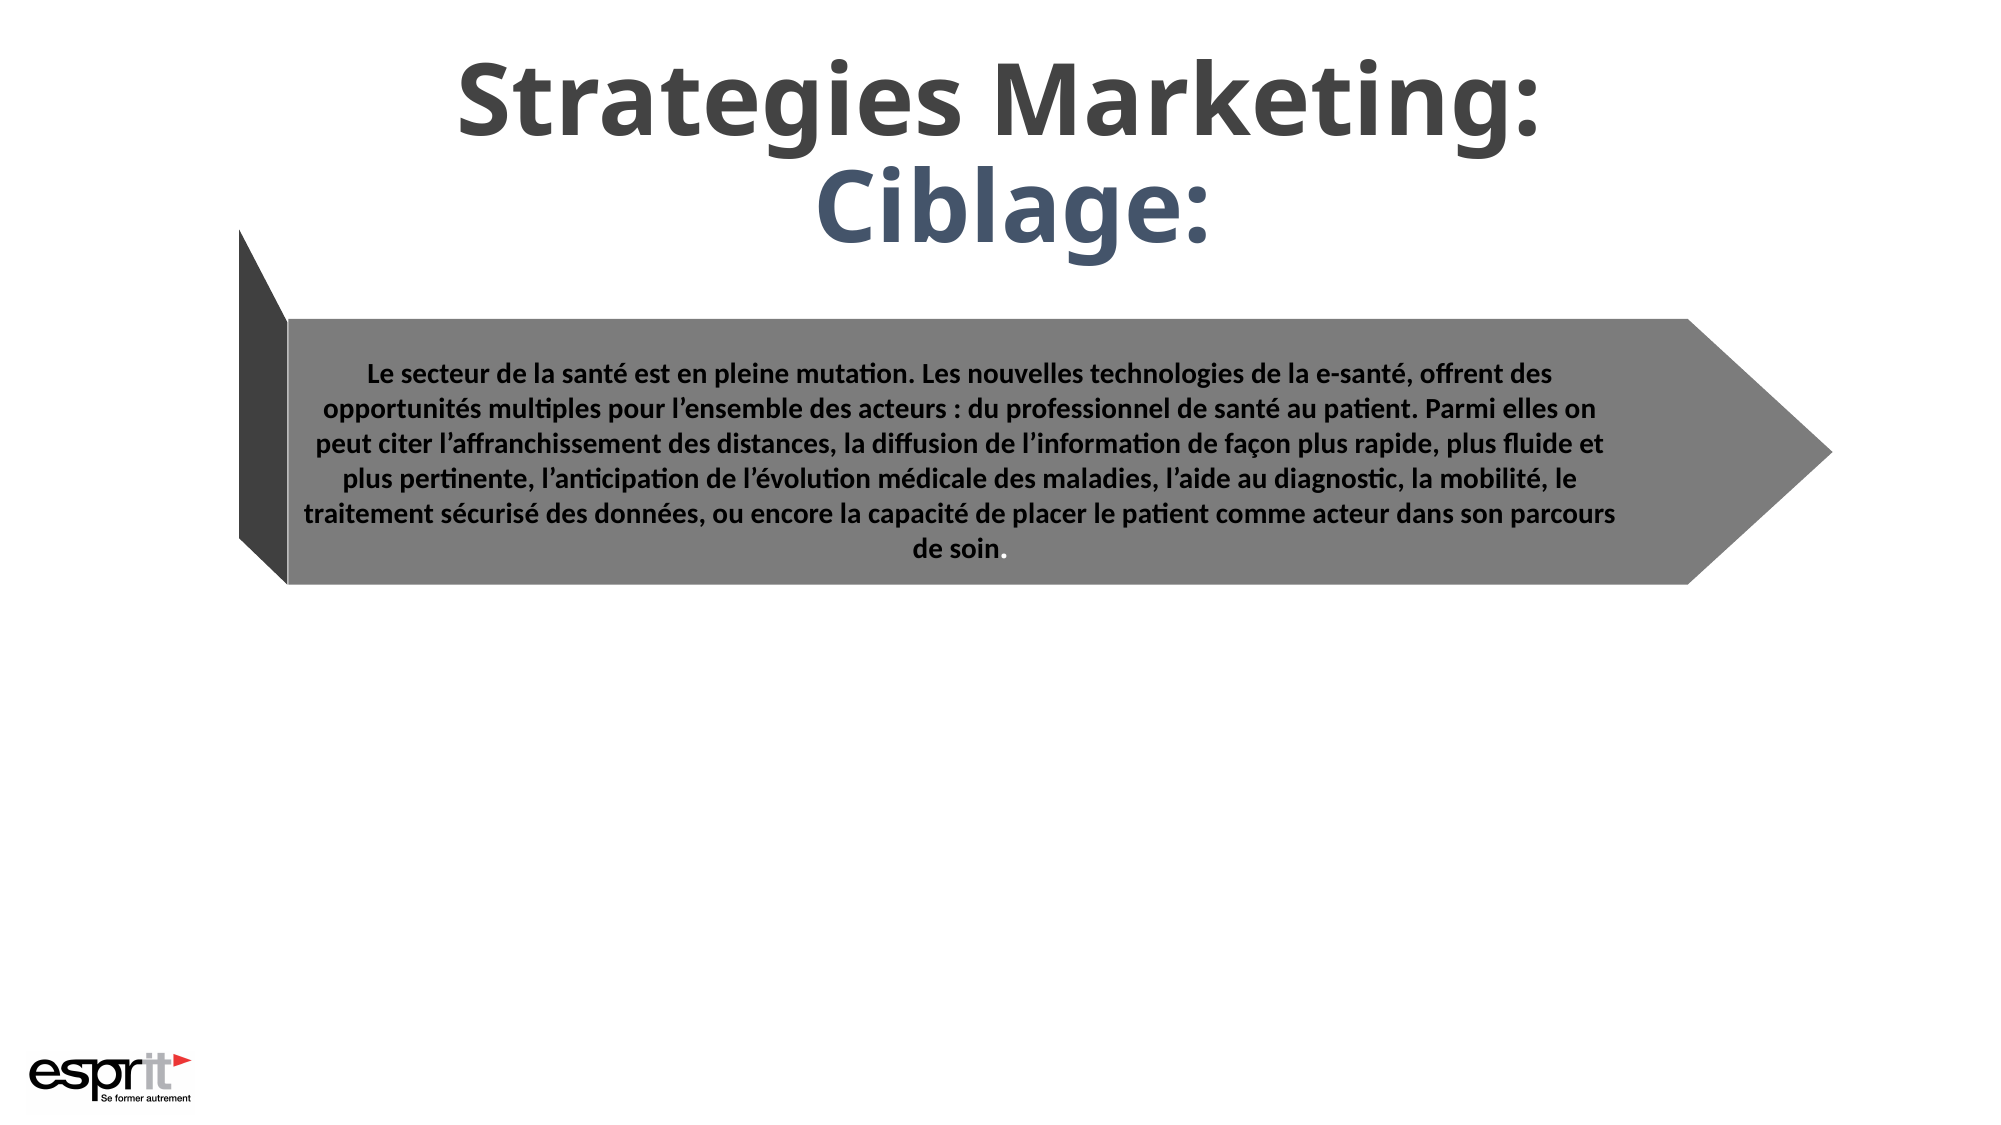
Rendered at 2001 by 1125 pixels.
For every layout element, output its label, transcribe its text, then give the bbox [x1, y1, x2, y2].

text_box [288, 318, 1833, 585]
picture [26, 1051, 195, 1115]
text_box [239, 229, 288, 585]
text_box Le secteur de la santé est en pleine mutation. Les nouvelles technologies de la e-santé, offrent des opportunités multiples pour l’ensemble des acteurs : du professionnel de santé au patient. Parmi elles on peut citer l’affranchissement des distances, la diffusion de l’information de façon plus rapide, plus fluide et plus pertinente, l’anticipation de l’évolution médicale des maladies, l’aide au diagnostic, la mobilité, le traitement sécurisé des données, ou encore la capacité de placer le patient comme acteur dans son parcours de soin. [288, 347, 1633, 571]
text_box Strategies Marketing: Ciblage: [321, 41, 1679, 263]
